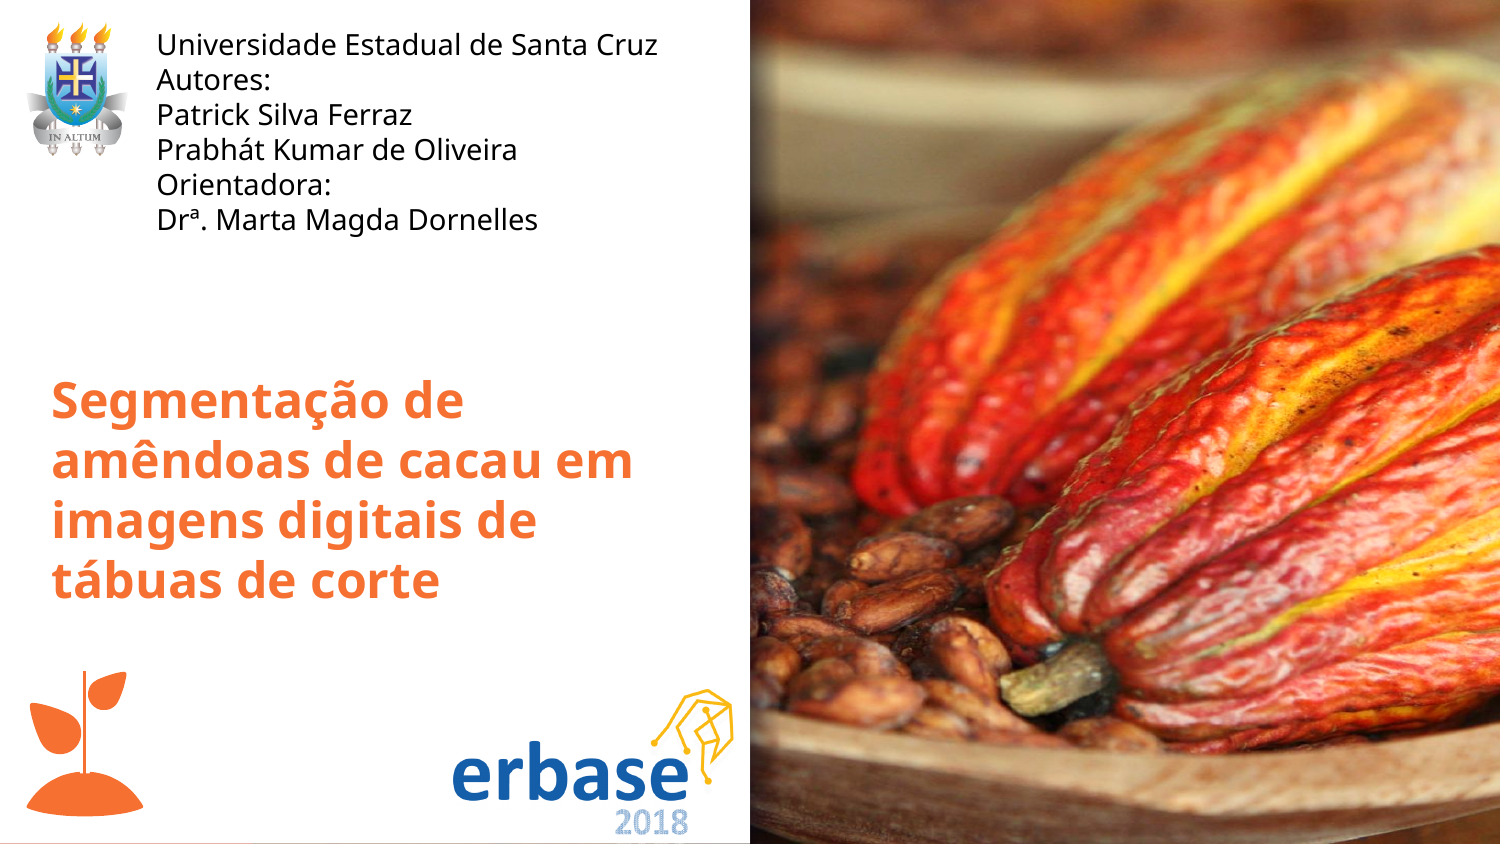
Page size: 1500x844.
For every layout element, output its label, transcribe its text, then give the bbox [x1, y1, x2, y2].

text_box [27, 670, 142, 816]
text_box Universidade Estadual de Santa Cruz Autores: Patrick Silva Ferraz Prabhát Kumar de Oliveira Orientadora: Drª. Marta Magda Dornelles [141, 11, 756, 284]
picture [355, 0, 1500, 844]
picture [24, 20, 130, 157]
text_box Segmentação de amêndoas de cacau em imagens digitais de tábuas de corte [36, 353, 727, 687]
